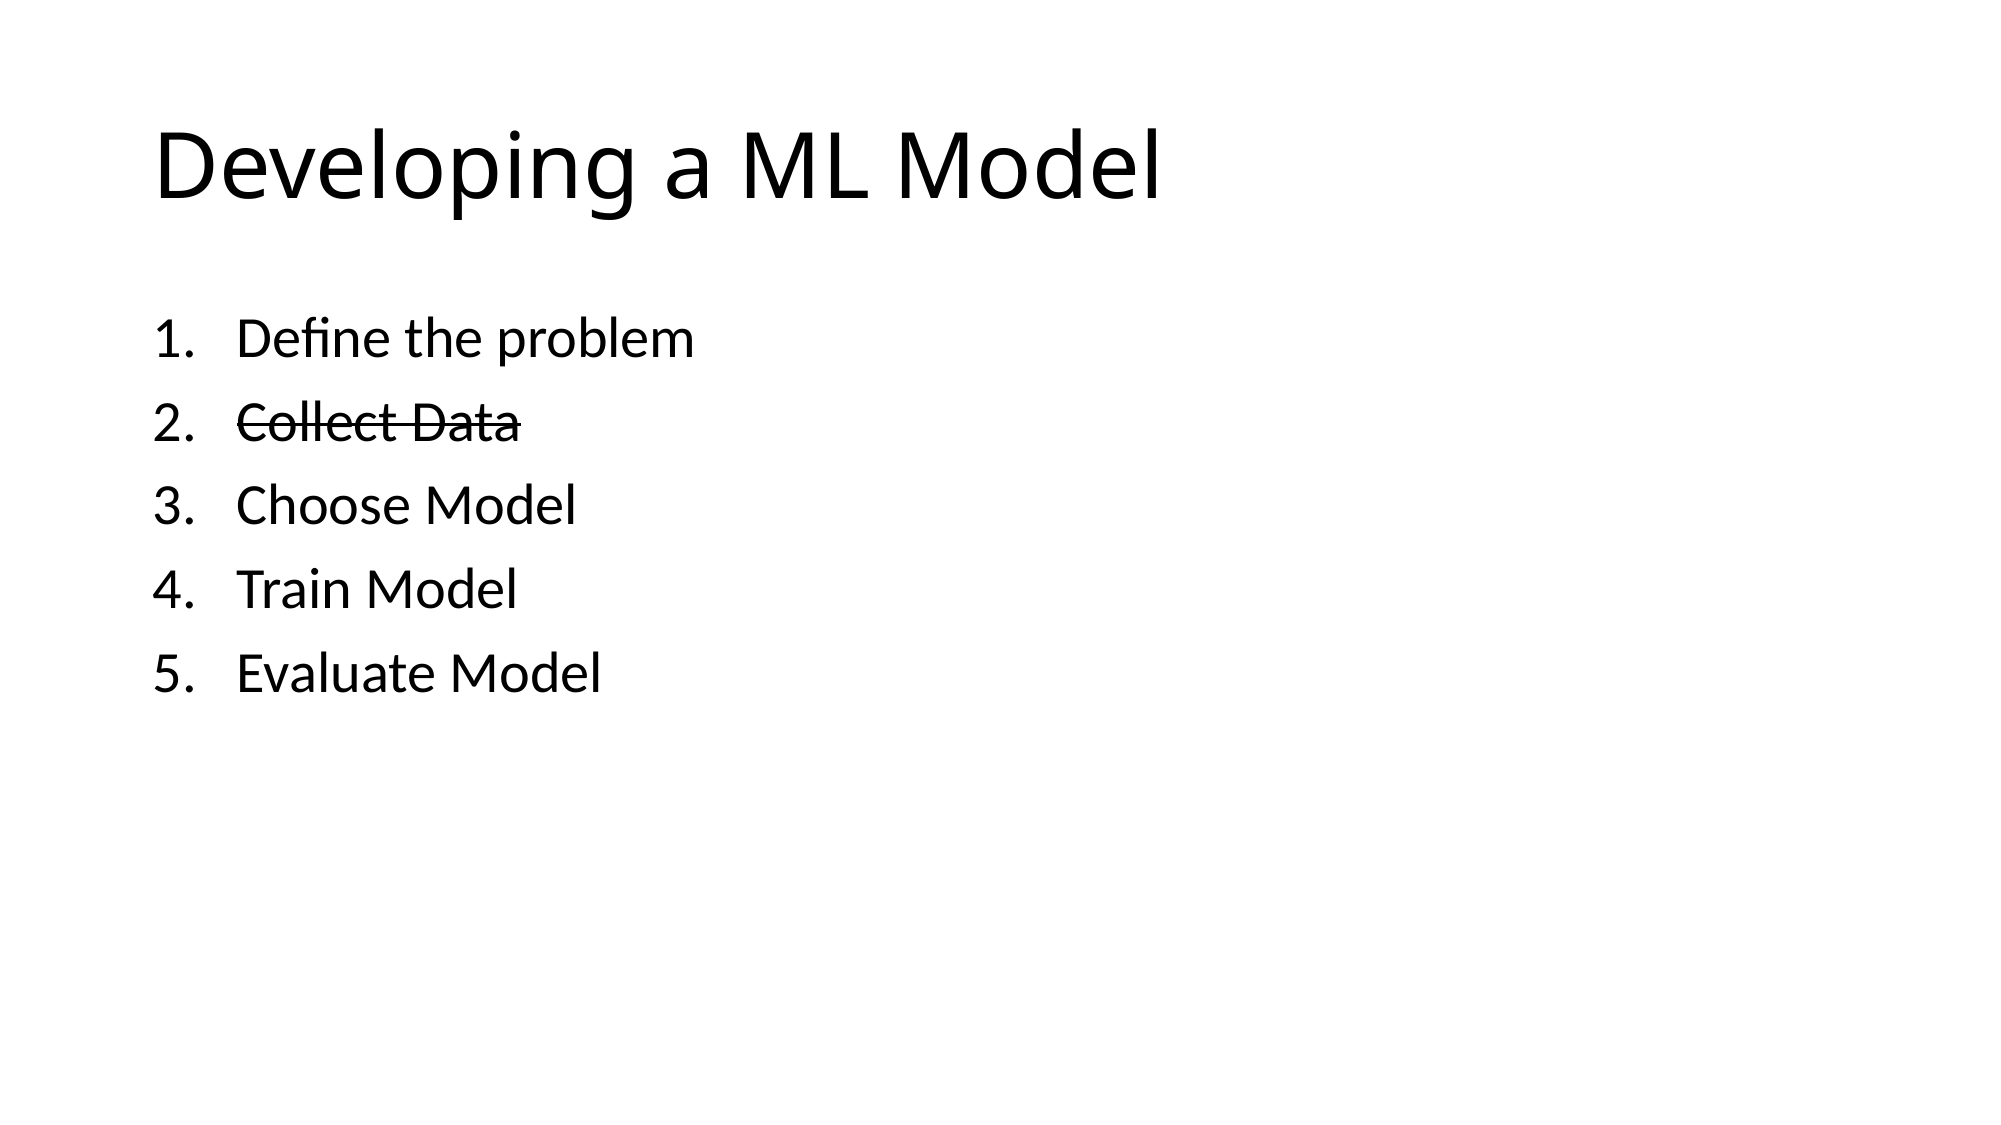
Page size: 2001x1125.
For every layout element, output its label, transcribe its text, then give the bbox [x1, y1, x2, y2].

title Developing a ML Model [137, 59, 1863, 278]
list Define the problem Collect Data Choose Model Train Model Evaluate Model [137, 299, 1863, 1014]
